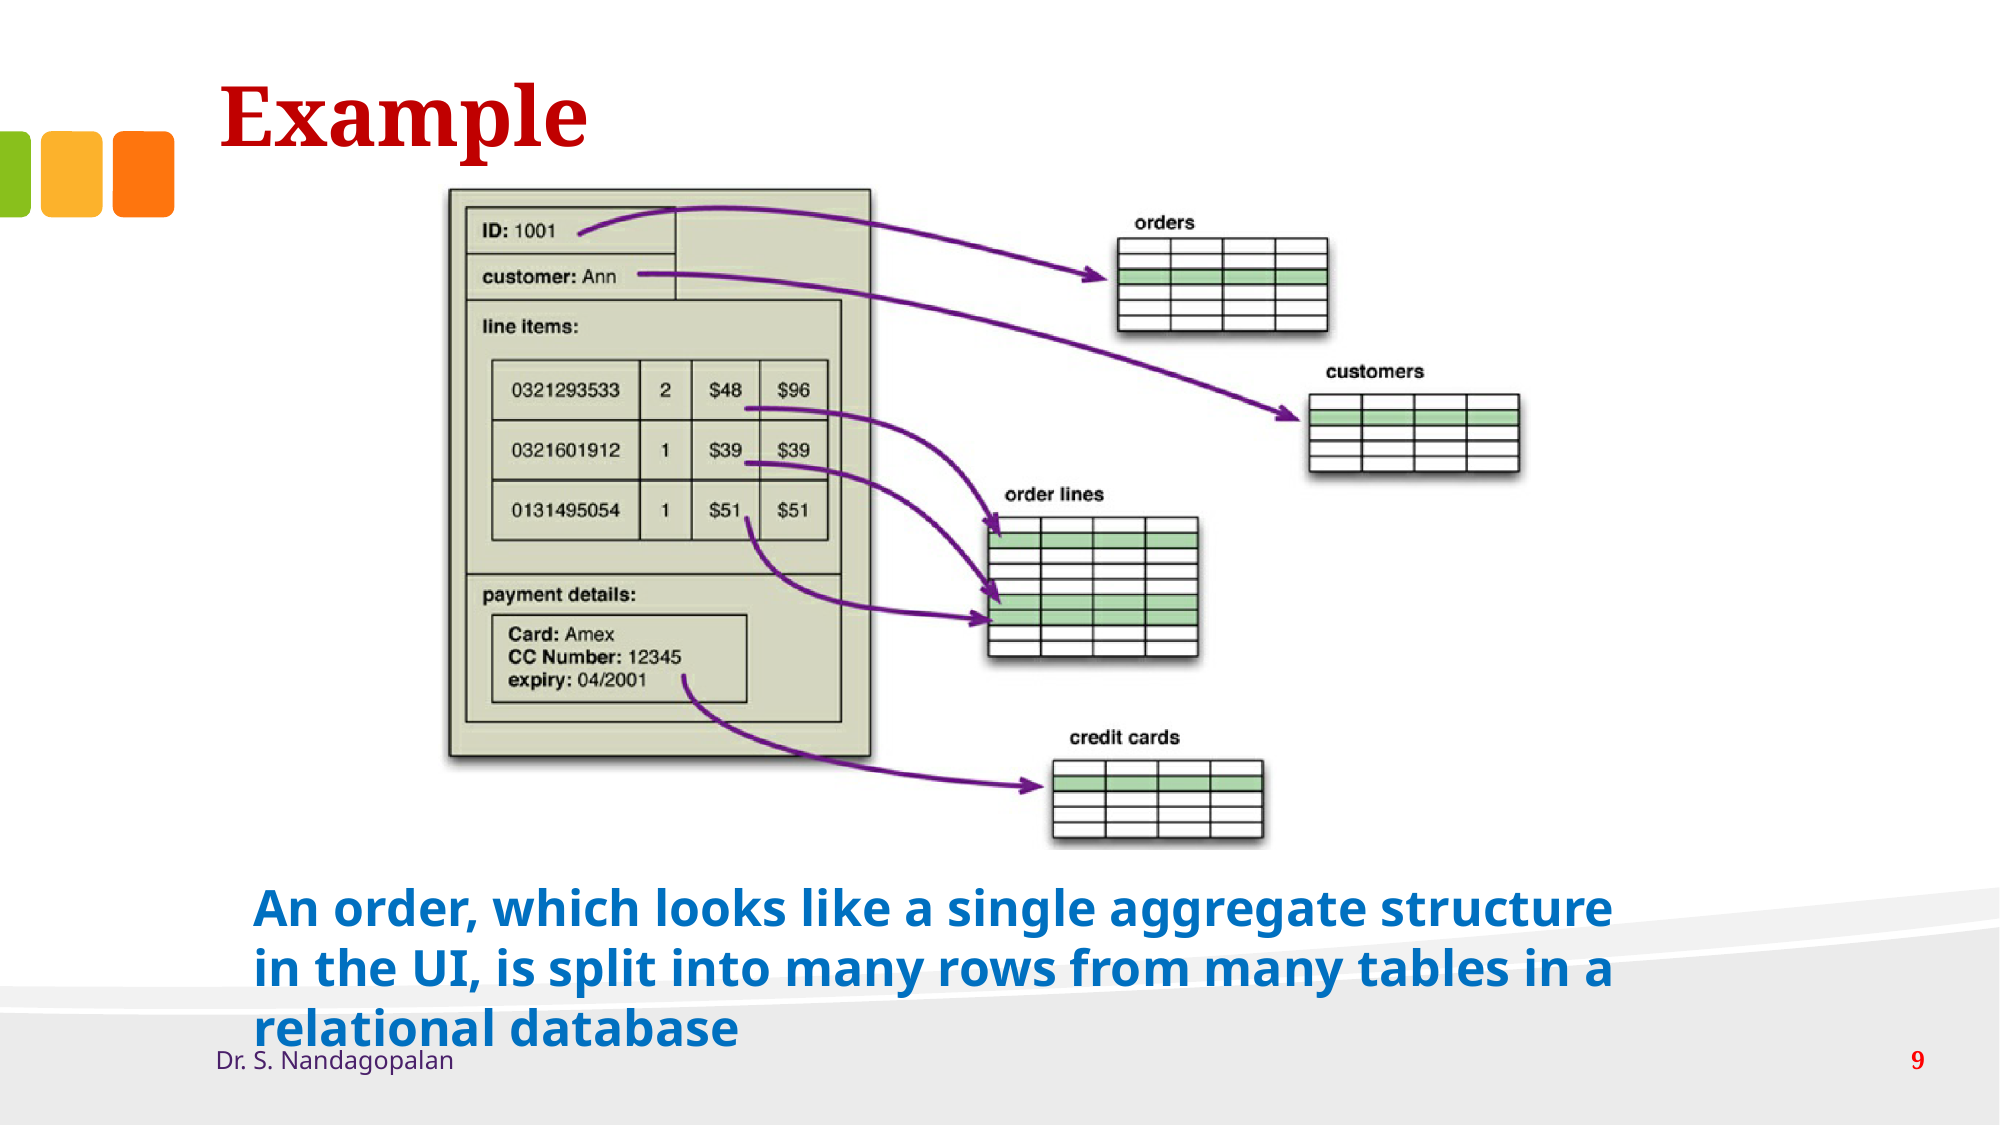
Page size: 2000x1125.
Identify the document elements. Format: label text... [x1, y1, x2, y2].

title Example [199, 24, 1800, 173]
slide_number 9 [1811, 1046, 1946, 1077]
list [430, 177, 1532, 851]
footer Dr. S. Nandagopalan [195, 1046, 1556, 1077]
text_box An order, which looks like a single aggregate structure in the UI, is split into many rows from many tables in a relational database [238, 868, 1631, 1064]
